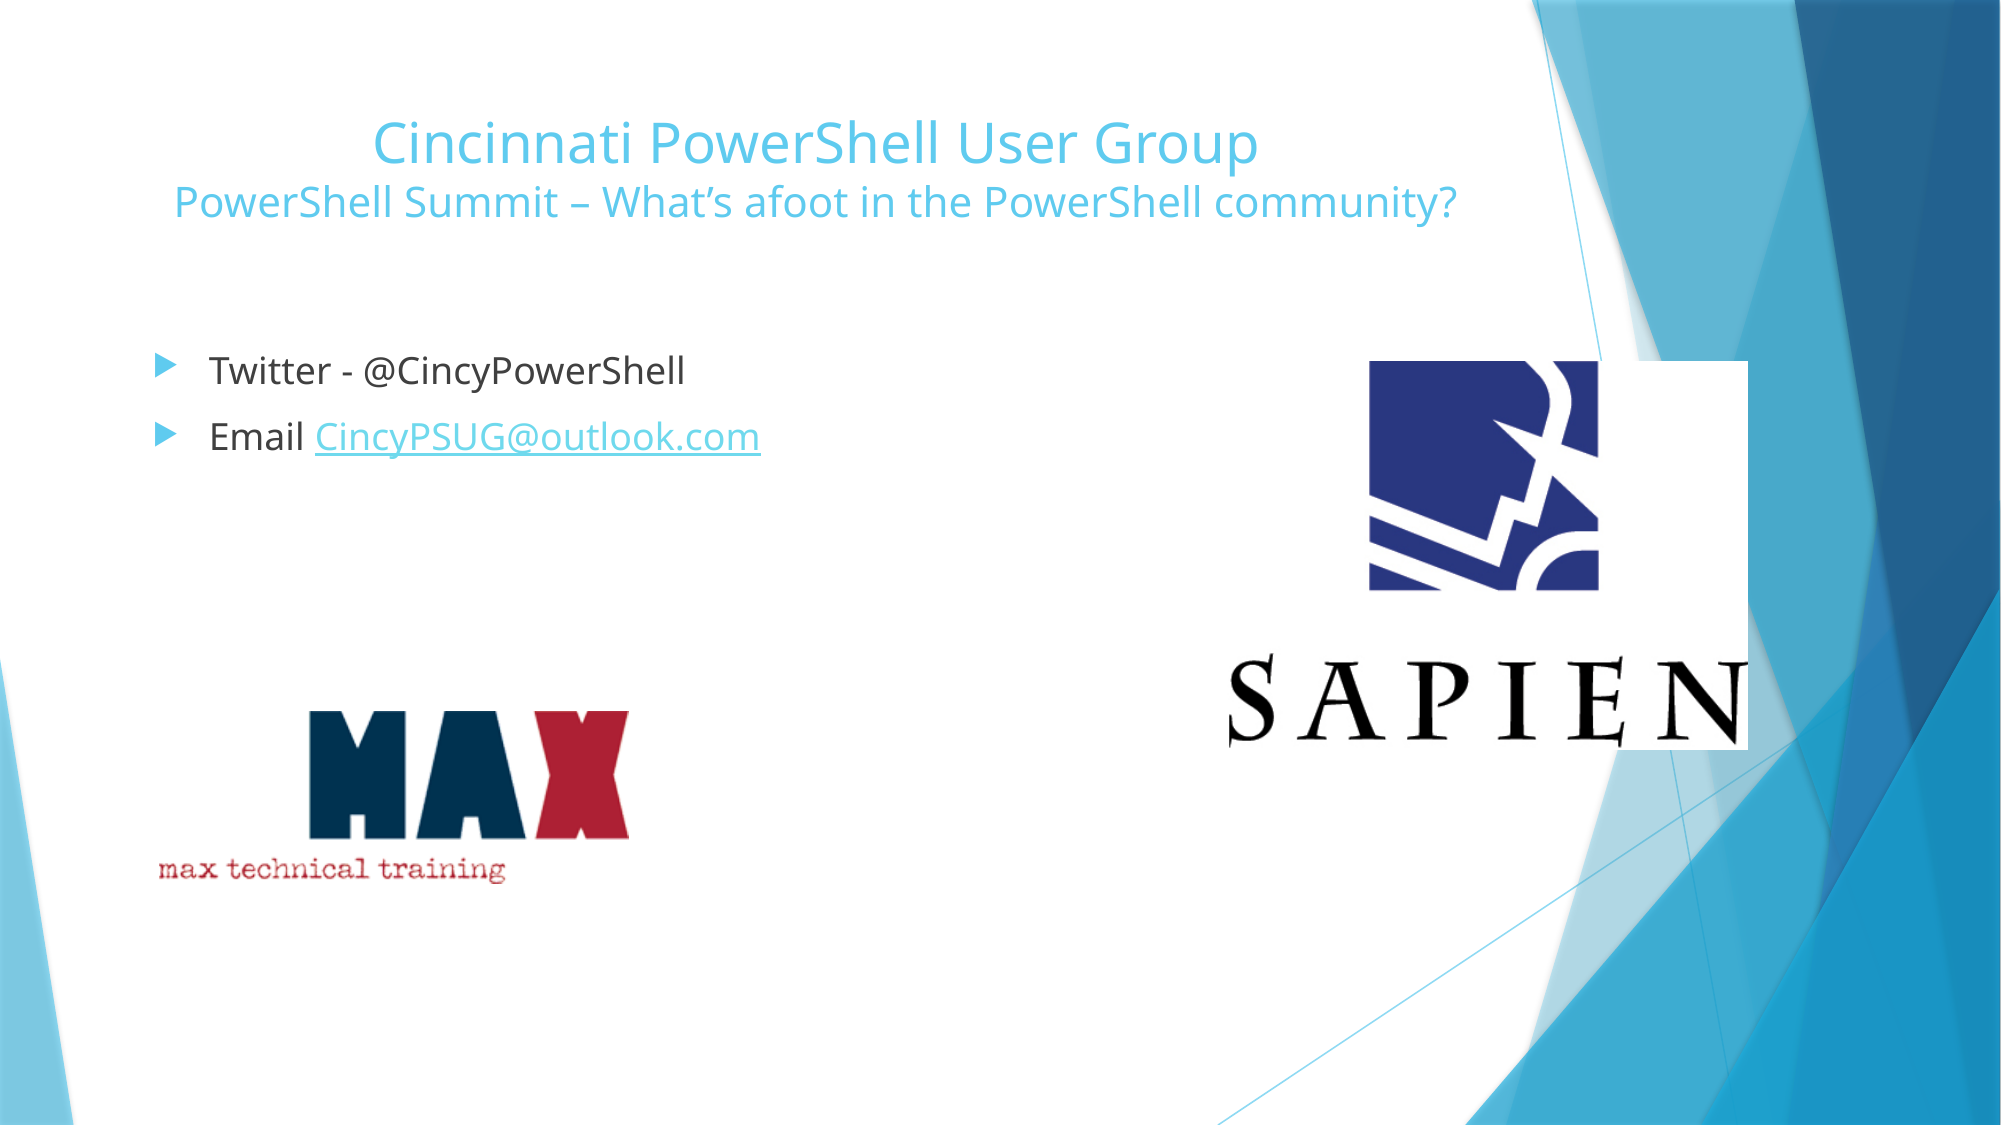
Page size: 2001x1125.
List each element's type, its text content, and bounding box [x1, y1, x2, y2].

picture [1226, 361, 1749, 750]
picture [158, 710, 629, 884]
list Twitter - @CincyPowerShell Email CincyPSUG@outlook.com [137, 273, 1863, 988]
title Cincinnati PowerShell User Group PowerShell Summit – What’s afoot in the PowerShell community? [111, 99, 1522, 317]
